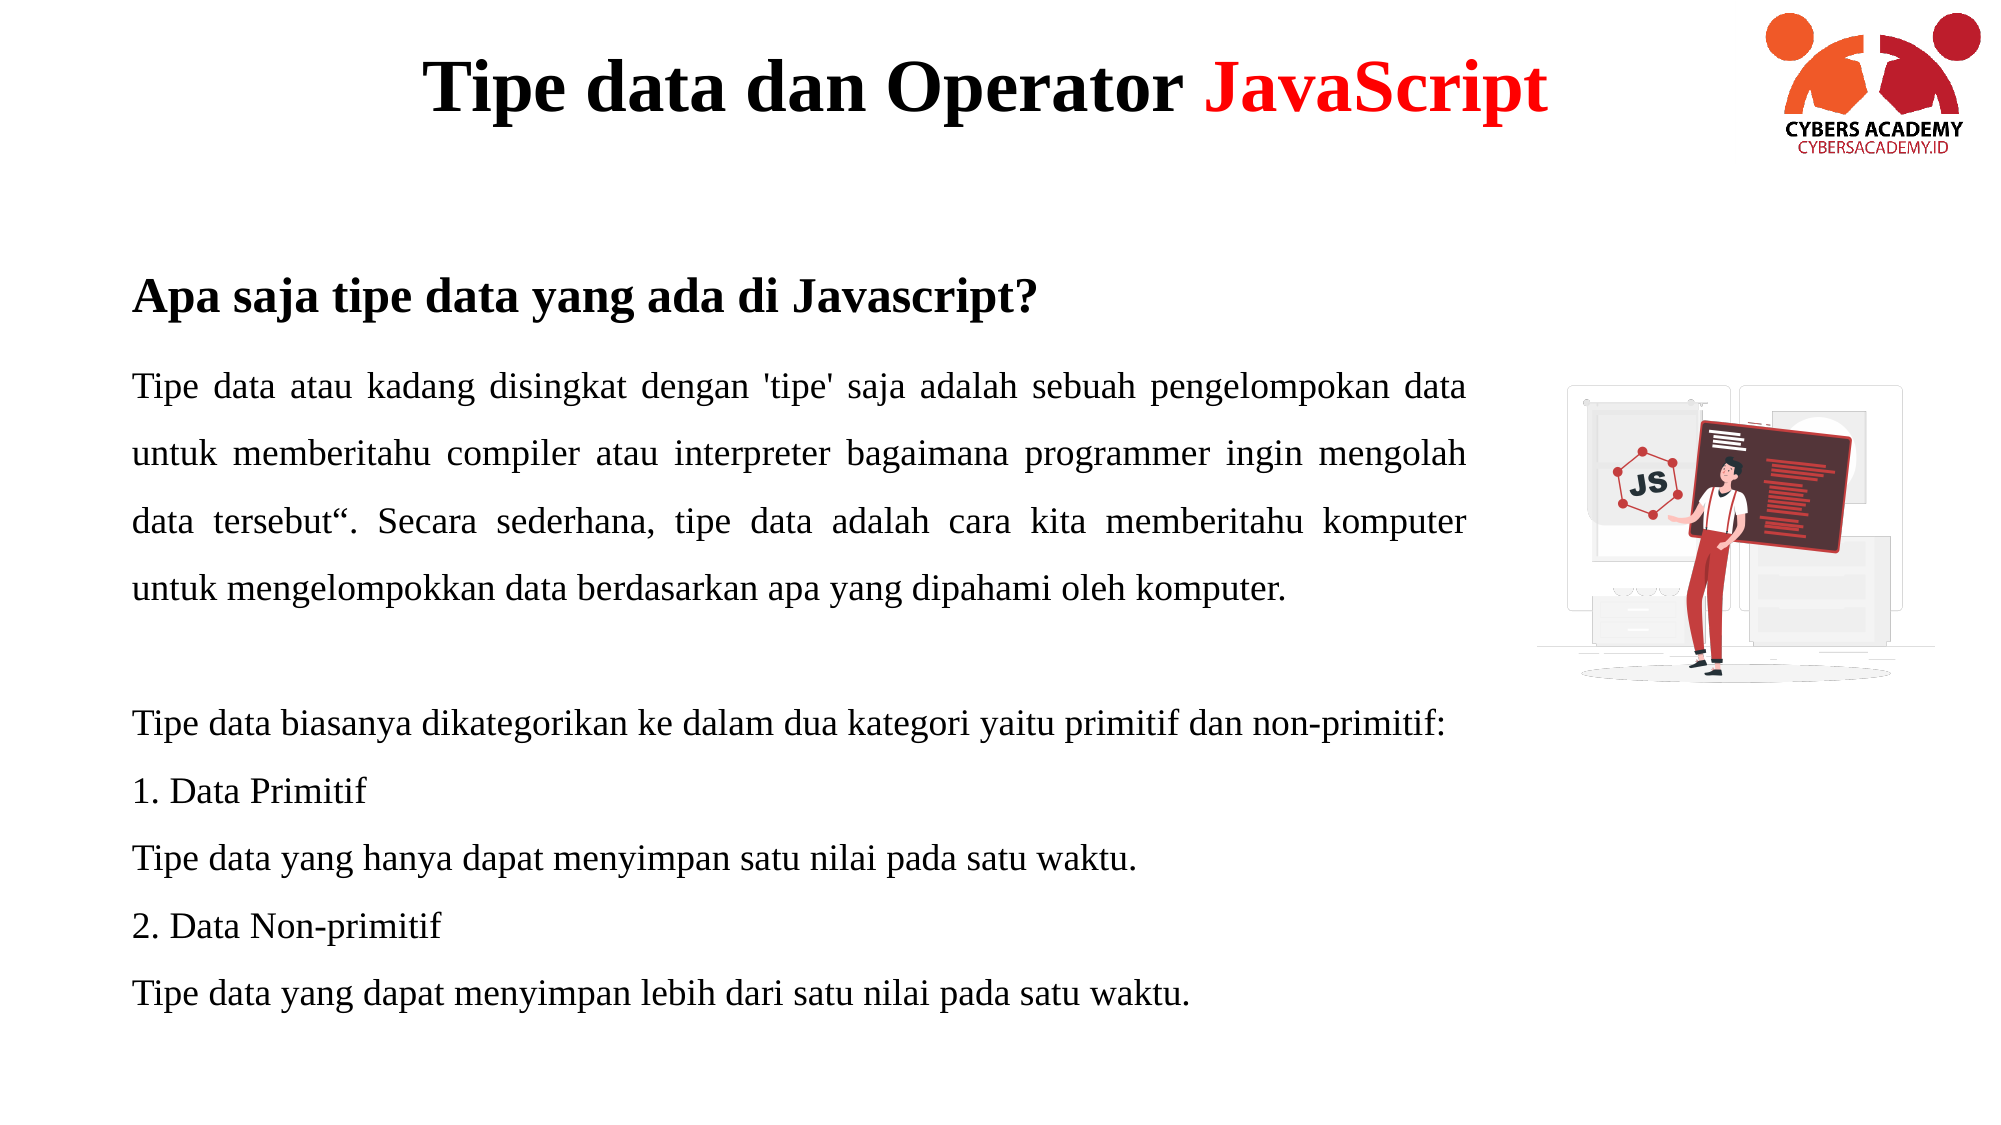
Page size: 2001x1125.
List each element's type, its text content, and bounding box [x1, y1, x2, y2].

text_box Tipe data atau kadang disingkat dengan 'tipe' saja adalah sebuah pengelompokan data untuk memberitahu compiler atau interpreter bagaimana programmer ingin mengolah data tersebut“. Secara sederhana, tipe data adalah cara kita memberitahu komputer untuk mengelompokkan data berdasarkan apa yang dipahami oleh komputer. Tipe data biasanya dikategorikan ke dalam dua kategori yaitu primitif dan non-primitif: 1. Data Primitif Tipe data yang hanya dapat menyimpan satu nilai pada satu waktu. 2. Data Non-primitif Tipe data yang dapat menyimpan lebih dari satu nilai pada satu waktu. [116, 330, 1484, 1021]
picture [1735, 1, 2000, 164]
text_box Apa saja tipe data yang ada di Javascript? [116, 250, 1124, 330]
text_box Tipe data dan Operator JavaScript [407, 29, 1593, 135]
picture [1536, 342, 1935, 740]
